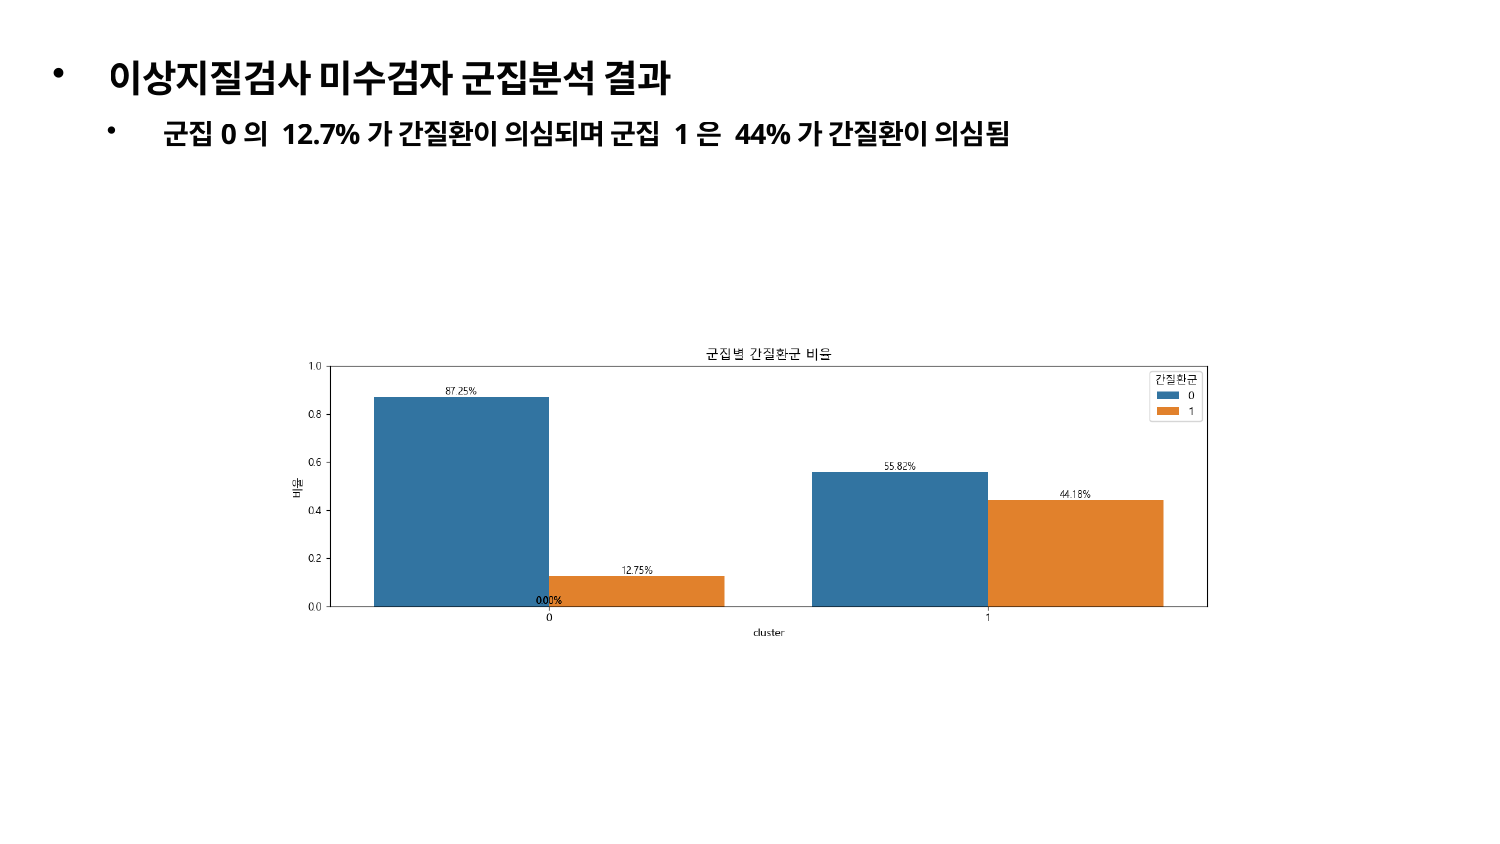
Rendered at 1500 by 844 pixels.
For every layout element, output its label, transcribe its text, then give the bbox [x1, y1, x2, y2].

text_box 이상지질검사 미수검자 군집분석 결과 [37, 54, 734, 100]
picture [285, 341, 1215, 647]
text_box 군집0의 12.7%가 간질환이 의심되며 군집 1은 44%가 간질환이 의심됨 [92, 113, 1120, 151]
